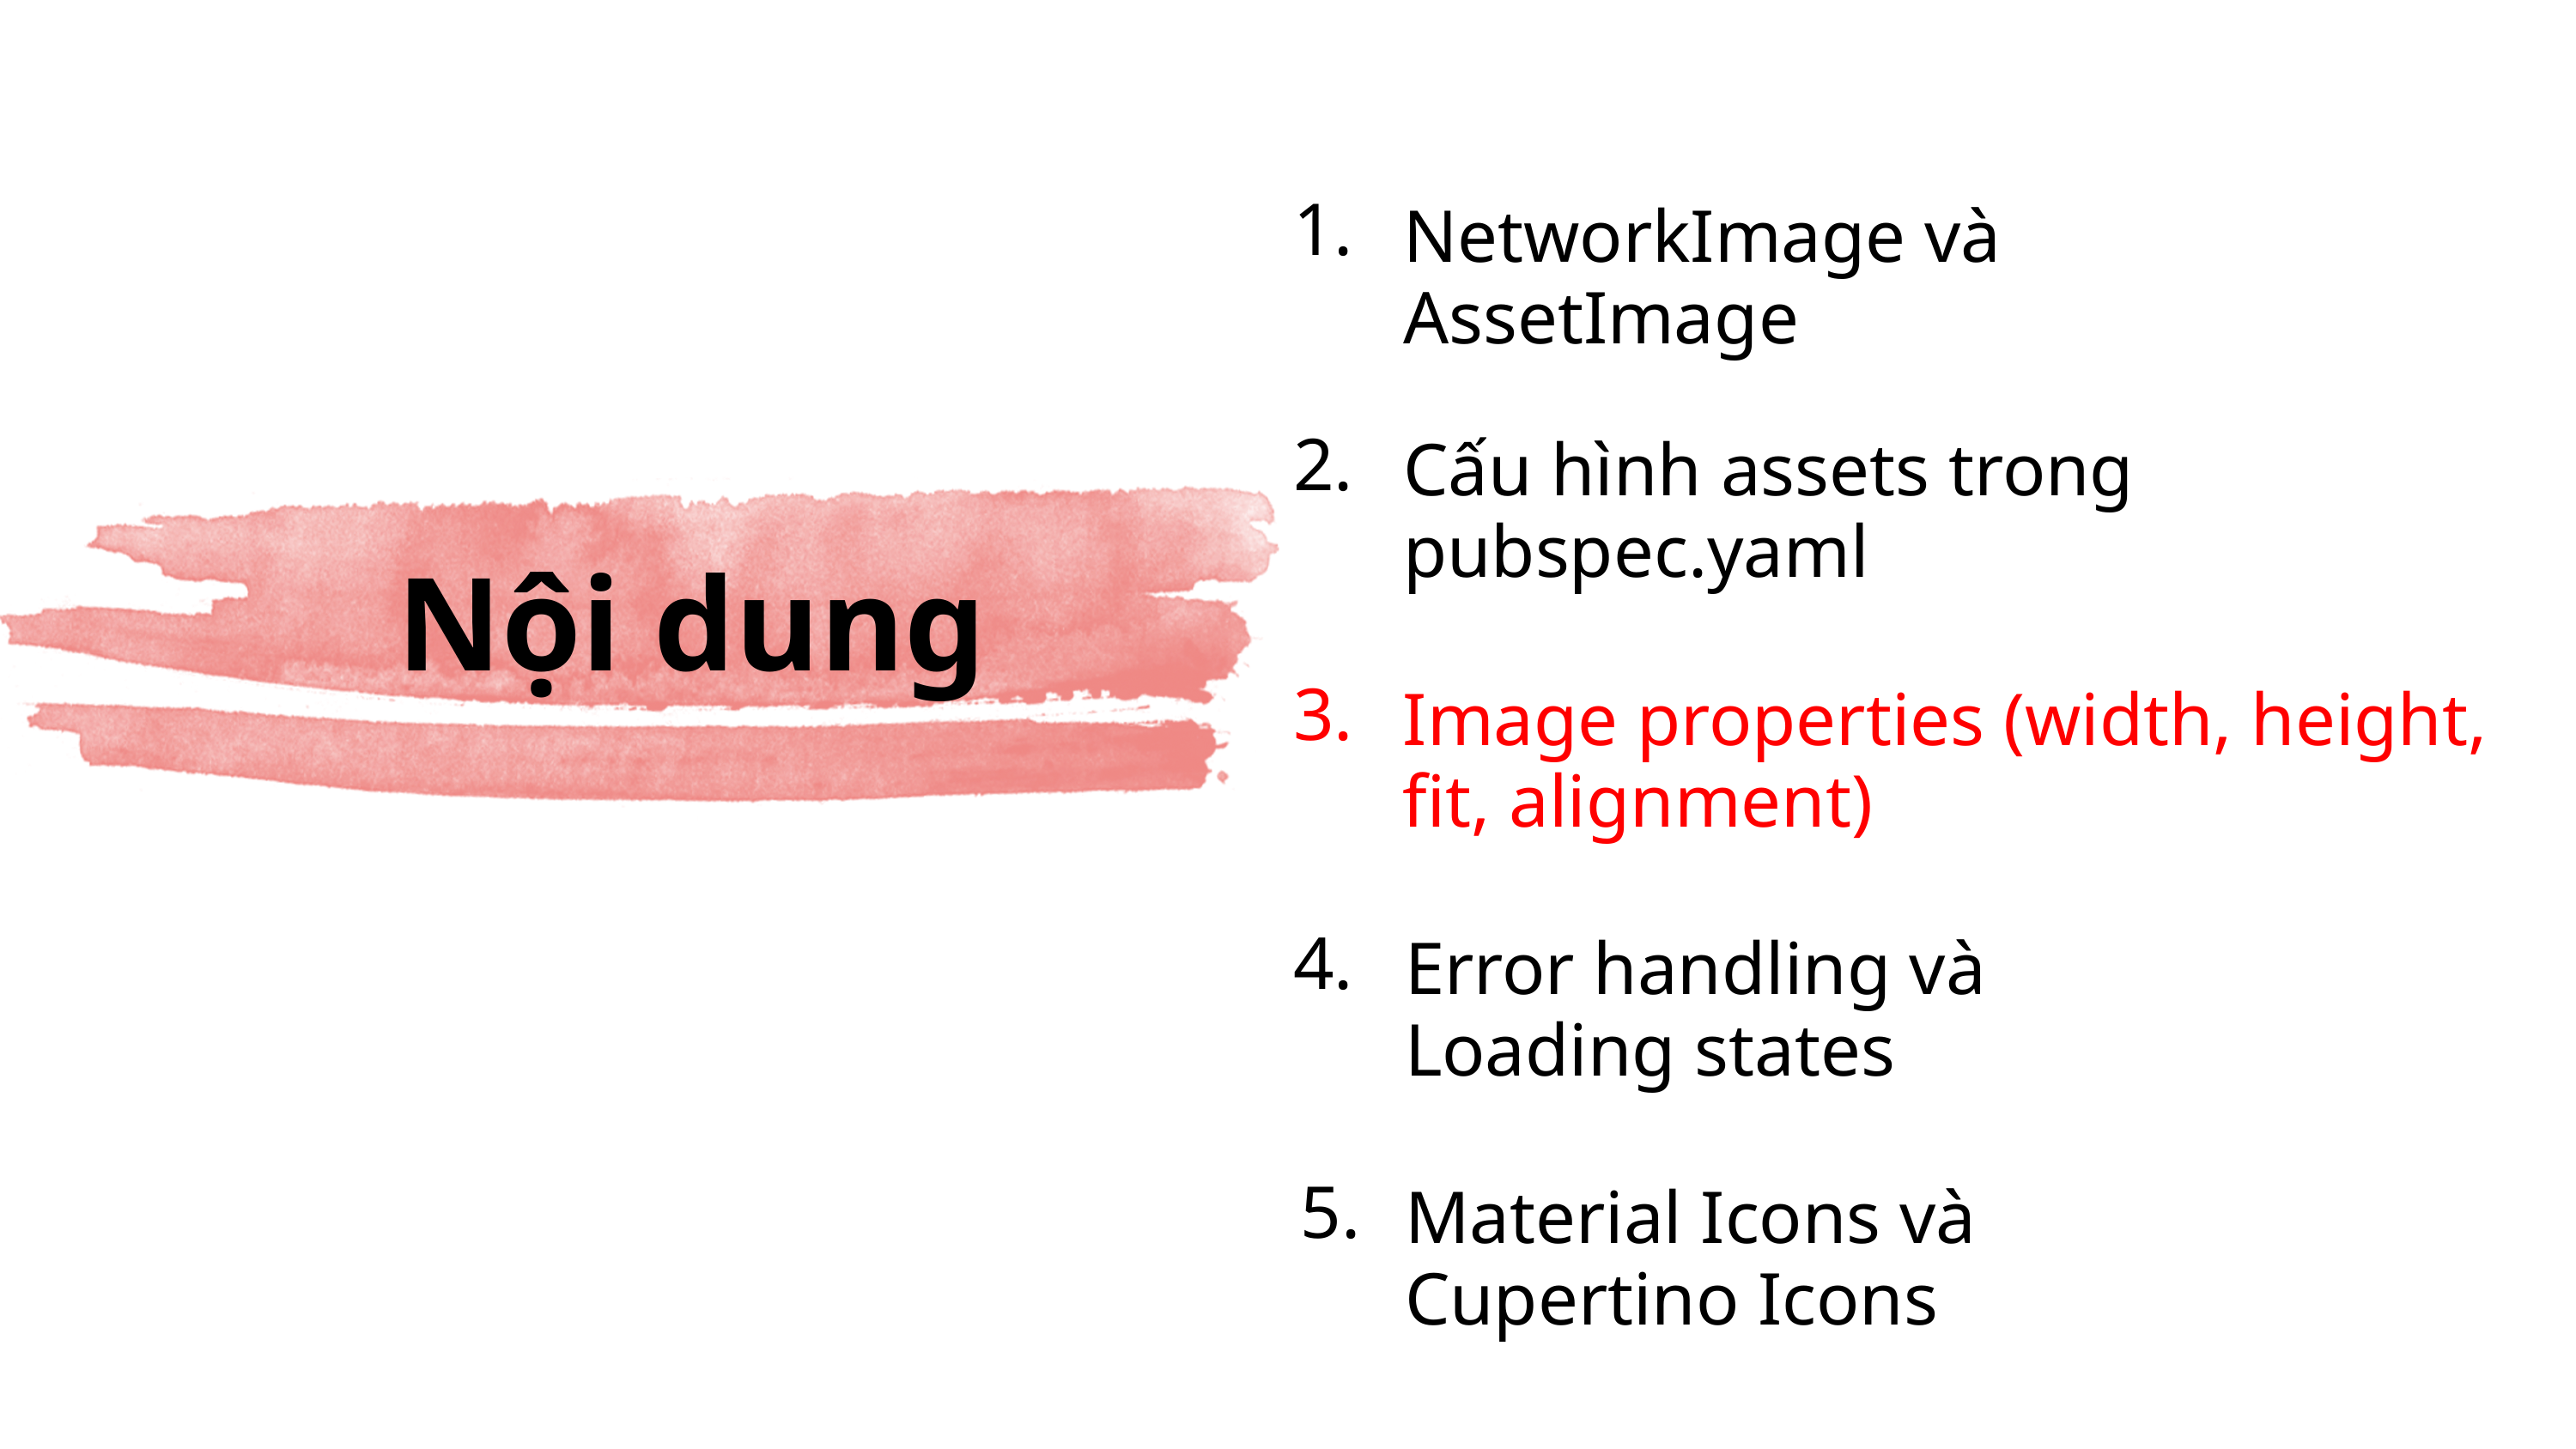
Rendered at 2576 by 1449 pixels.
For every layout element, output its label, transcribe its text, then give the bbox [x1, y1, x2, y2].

text_box 2. [1290, 444, 1358, 506]
text_box 5. [1297, 1191, 1364, 1252]
text_box NetworkImage và AssetImage [1403, 195, 2402, 358]
text_box [1207, 462, 1286, 816]
text_box 1. [1290, 209, 1358, 270]
text_box Error handling và Loading states [1405, 927, 2428, 1091]
text_box Image properties (width, height, fit, alignment) [1403, 678, 2544, 842]
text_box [180, 306, 1204, 1113]
text_box Material Icons và Cupertino Icons [1405, 1176, 2427, 1339]
text_box Cấu hình assets trong pubspec.yaml [1403, 428, 2427, 592]
text_box [0, 490, 175, 846]
text_box 3. [1290, 694, 1358, 755]
text_box 4. [1290, 943, 1358, 1004]
